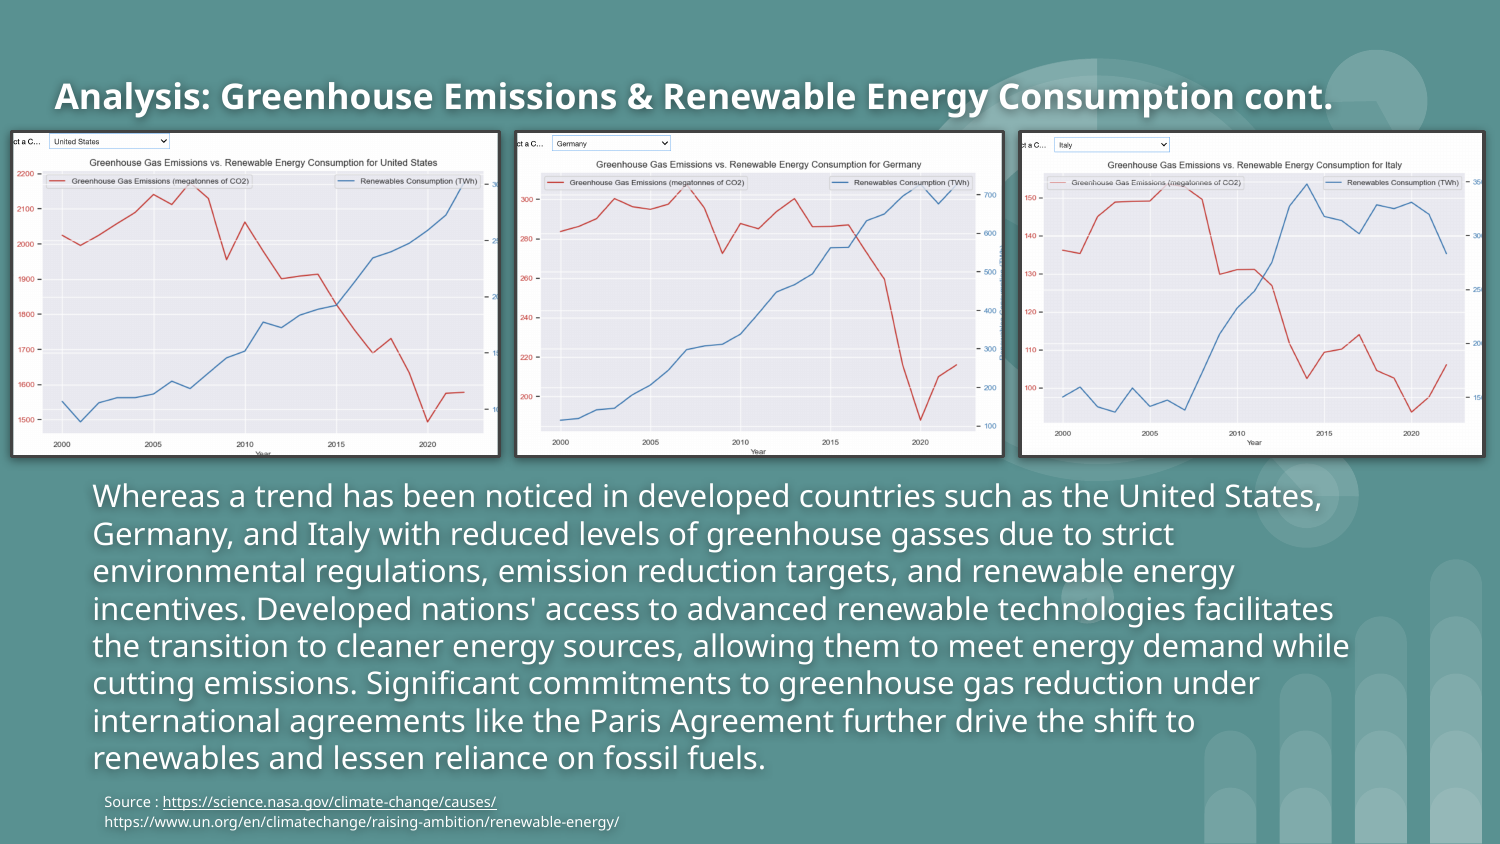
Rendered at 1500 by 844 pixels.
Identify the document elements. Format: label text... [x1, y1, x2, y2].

text_box Source : https://science.nasa.gov/climate-change/causes/ https://www.un.org/en/climatechange/raising-ambition/renewable-energy/ [89, 777, 1089, 822]
picture [1021, 132, 1483, 456]
picture [517, 132, 1002, 456]
picture [13, 132, 498, 456]
title Whereas a trend has been noticed in developed countries such as the United States, Germany, and Italy with reduced levels of greenhouse gasses due to strict environmental regulations, emission reduction targets, and renewable energy incentives. Developed nations' access to advanced renewable technologies facilitates the transition to cleaner energy sources, allowing them to meet energy demand while cutting emissions. Significant commitments to greenhouse gas reduction under international agreements like the Paris Agreement further drive the shift to renewables and lessen reliance on fossil fuels. [77, 543, 1374, 805]
subtitle Analysis: Greenhouse Emissions & Renewable Energy Consumption cont. [39, 59, 1383, 131]
